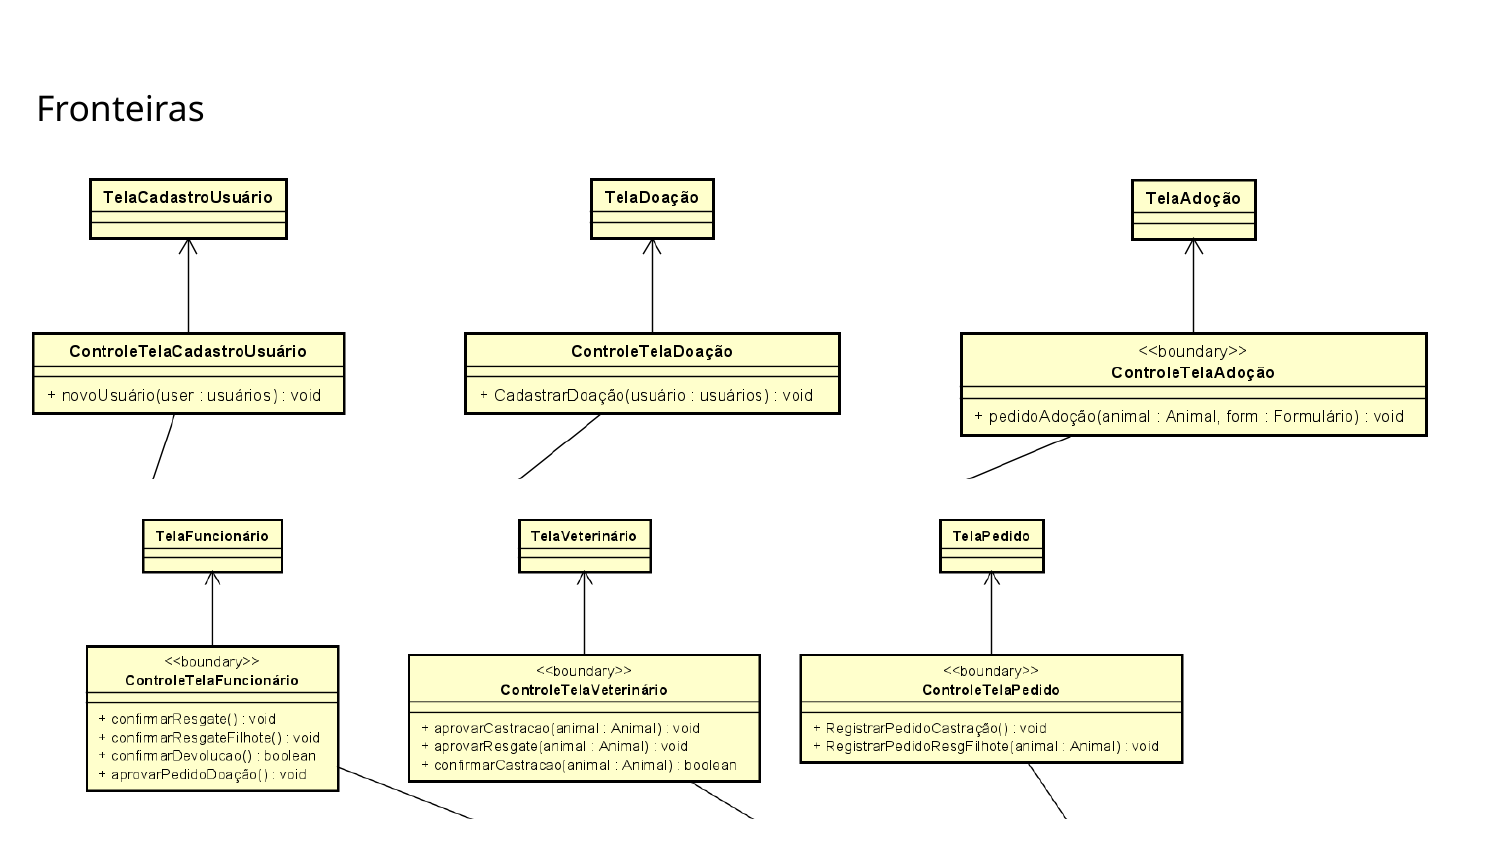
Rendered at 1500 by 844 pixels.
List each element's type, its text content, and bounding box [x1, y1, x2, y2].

text_box Fronteiras [21, 71, 481, 143]
picture [0, 144, 1451, 480]
picture [24, 503, 1201, 819]
